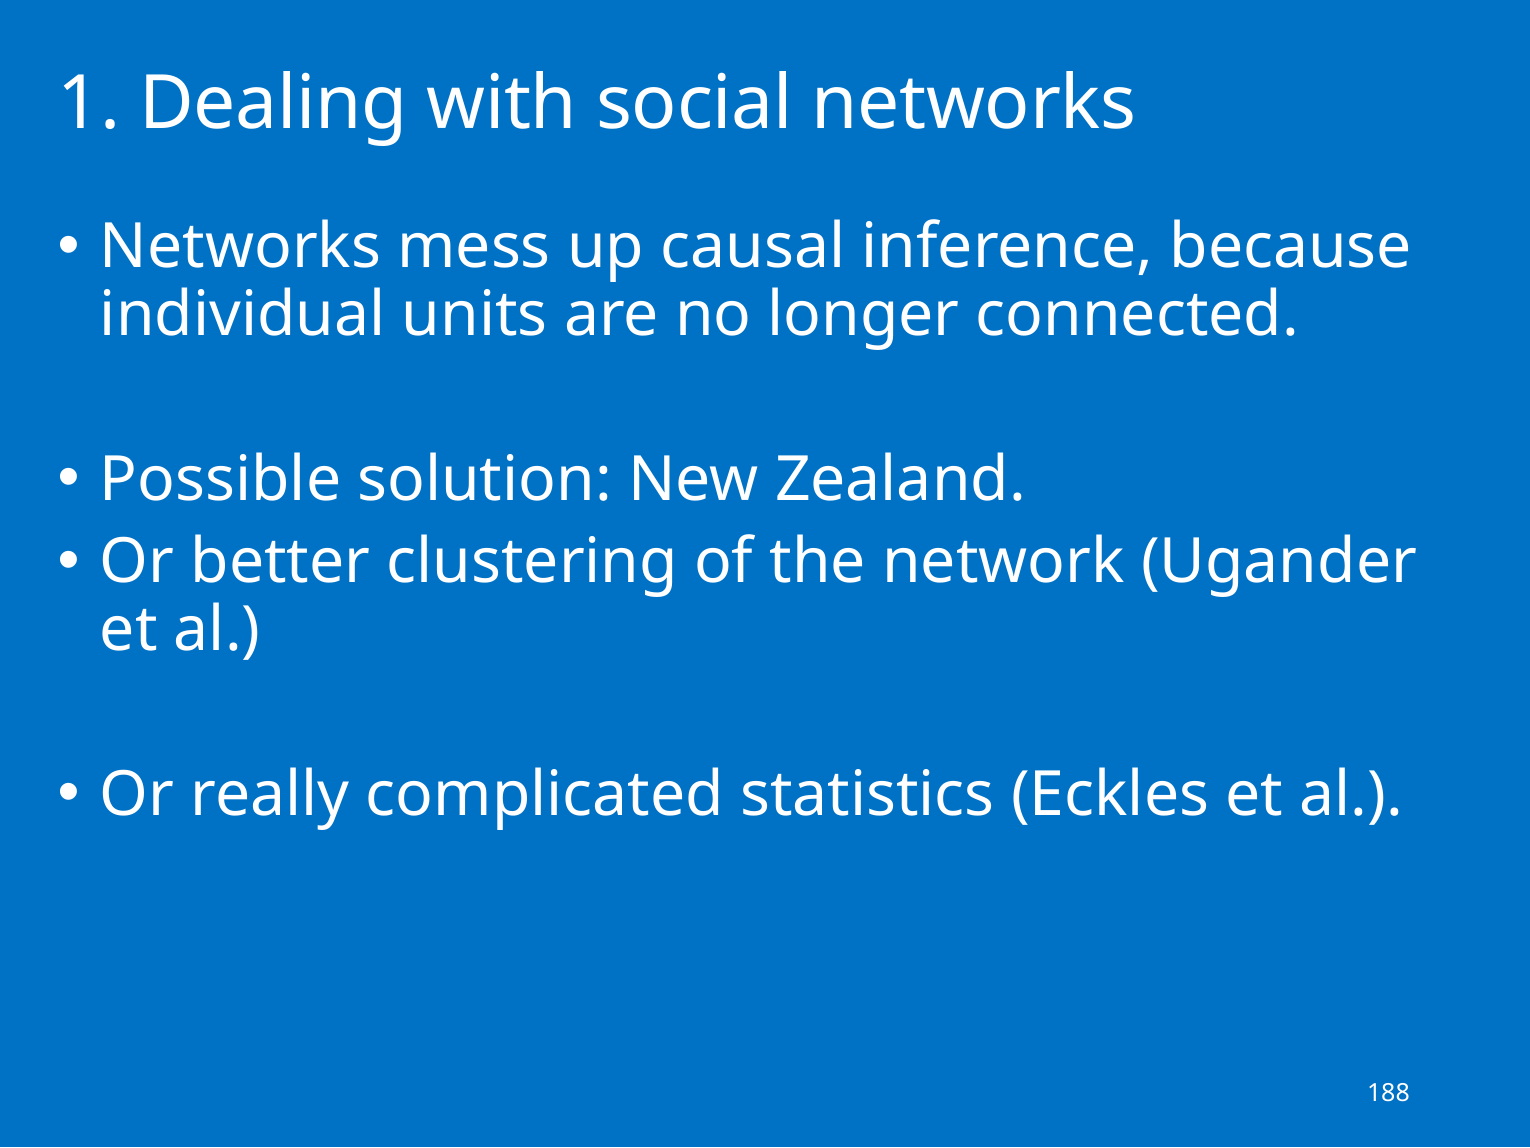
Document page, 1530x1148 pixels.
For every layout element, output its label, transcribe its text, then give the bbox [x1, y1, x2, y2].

slide_number 188 [1080, 1063, 1425, 1125]
list Networks mess up causal inference, because individual units are no longer connected. Possible solution: New Zealand. Or better clustering of the network (Ugander et al.) Or really complicated statistics (Eckles et al.). [33, 199, 1497, 783]
title 1. Dealing with social networks [33, 48, 1497, 199]
